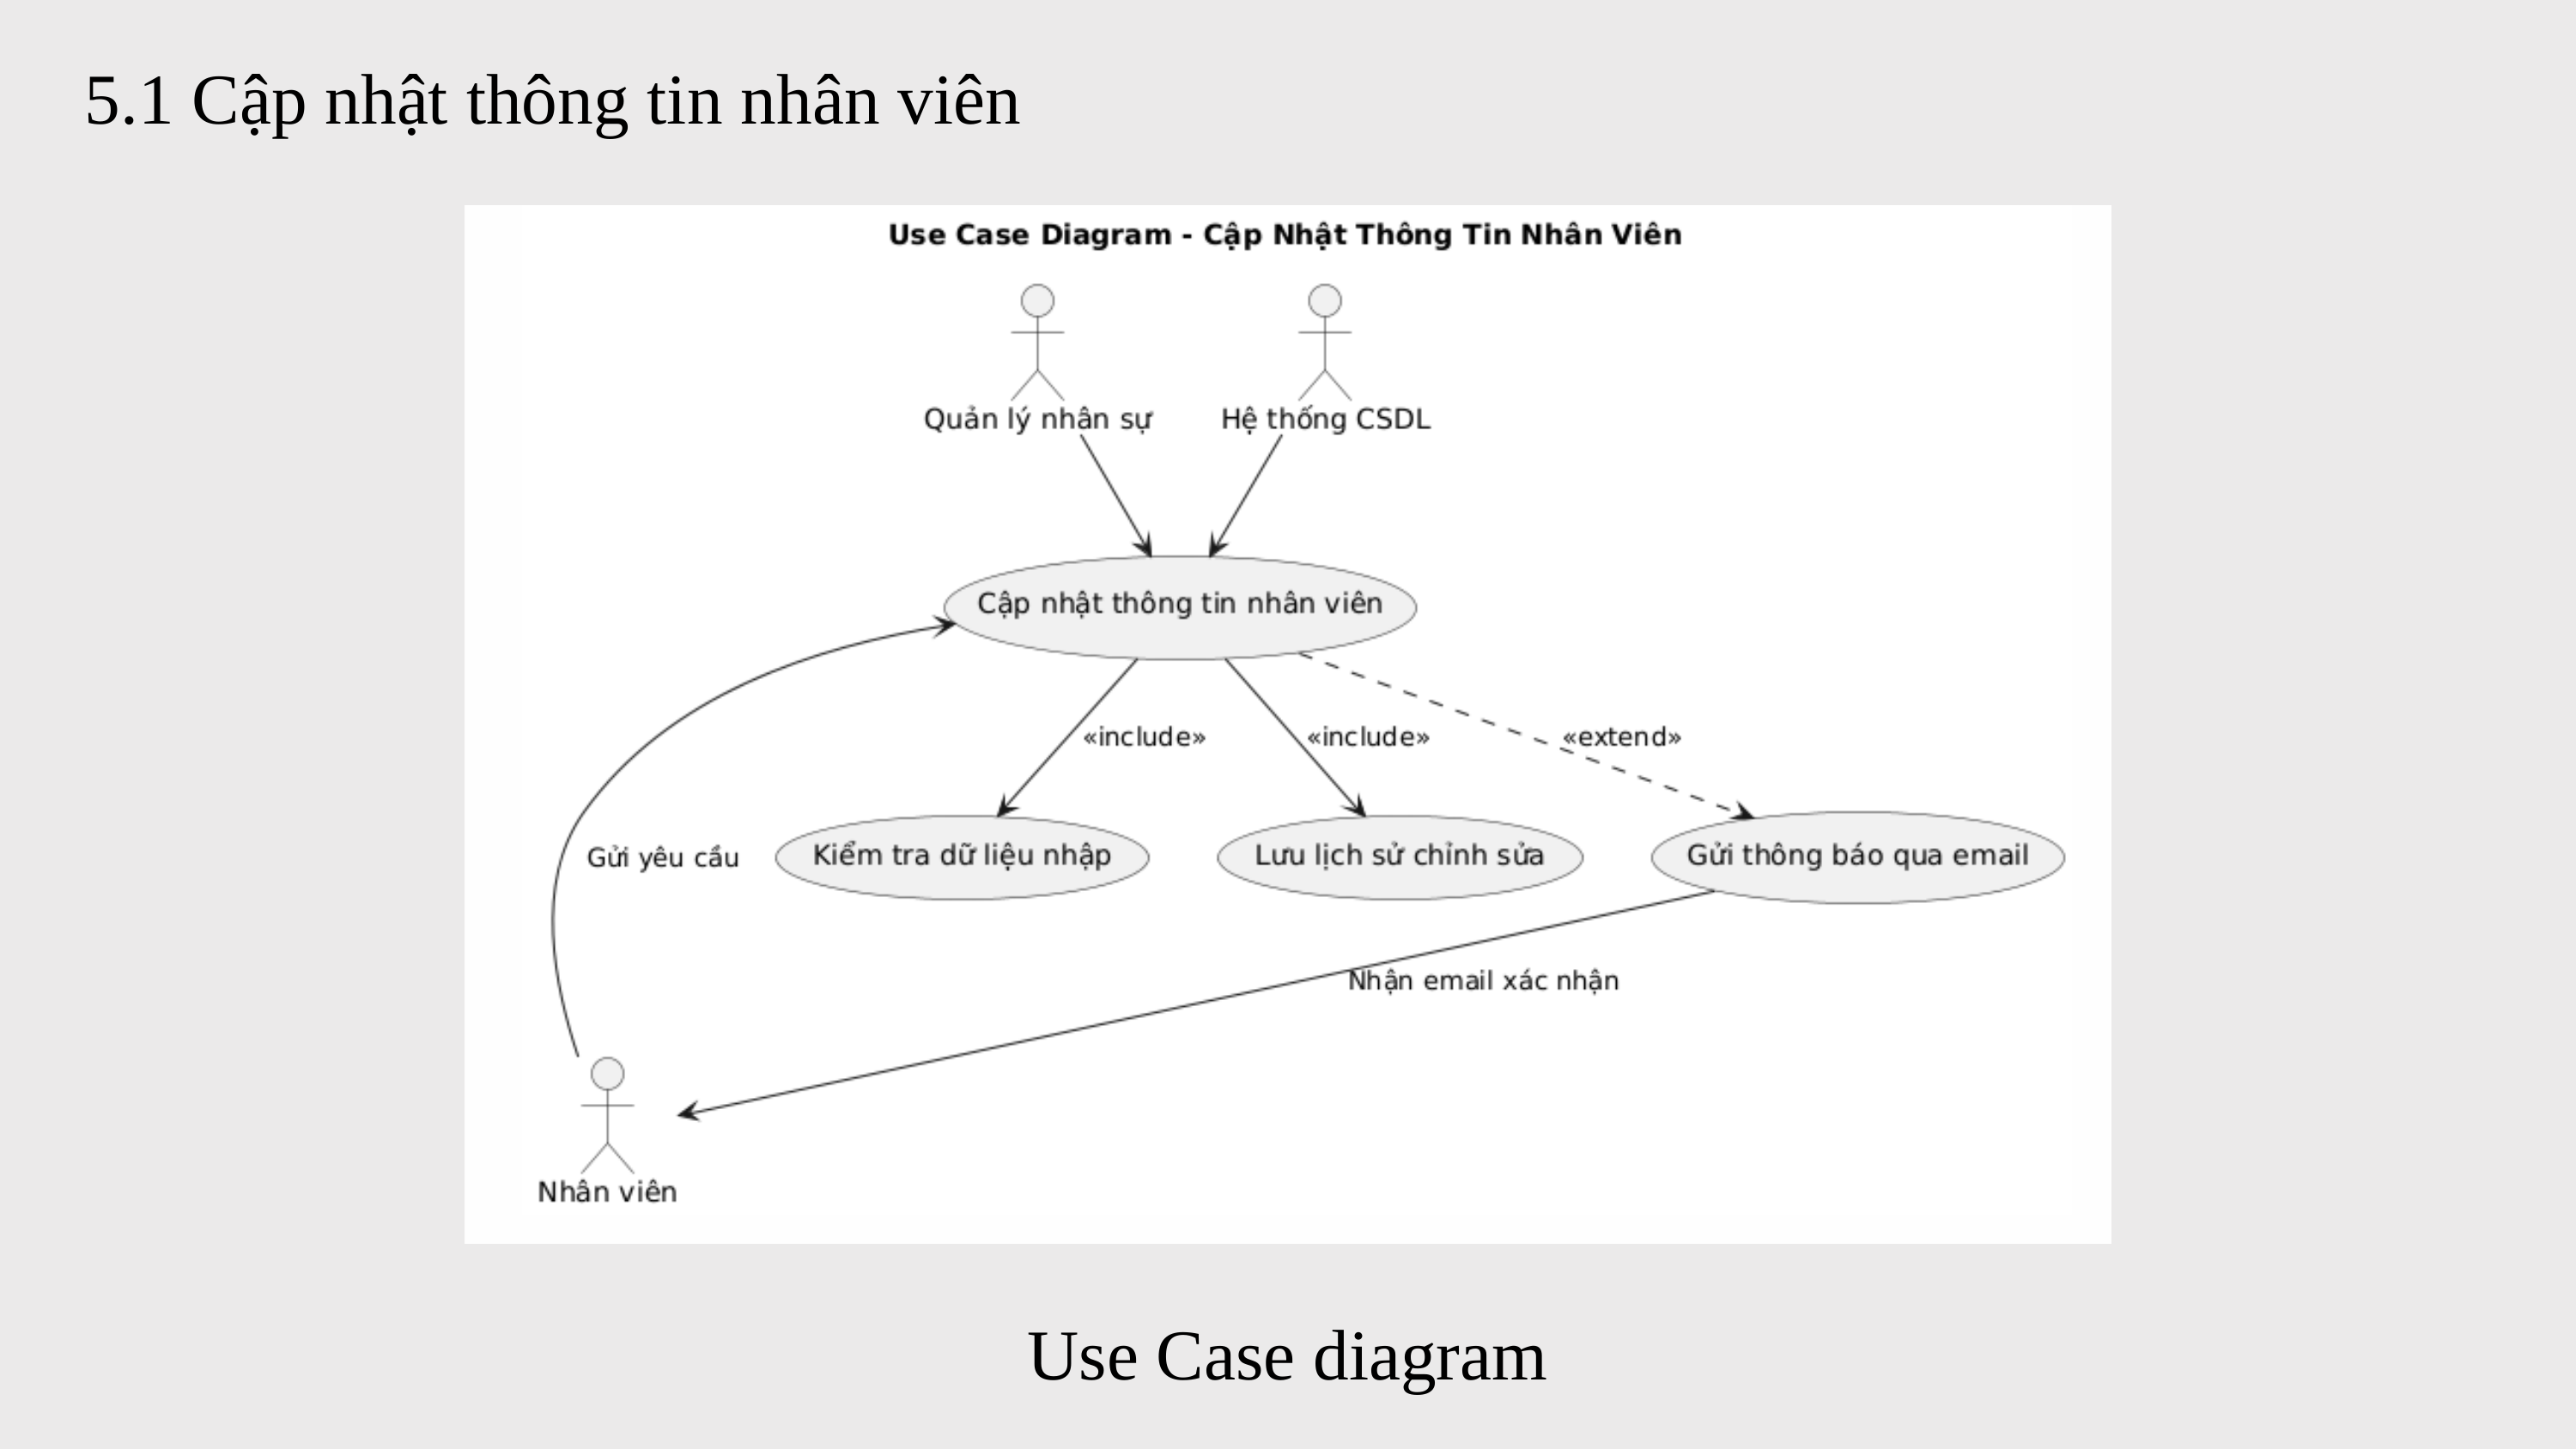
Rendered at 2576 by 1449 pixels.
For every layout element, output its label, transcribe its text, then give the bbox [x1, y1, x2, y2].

text_box 5.1 Cập nhật thông tin nhân viên [71, 46, 1211, 145]
picture [464, 204, 2111, 1244]
text_box Use Case diagram [1004, 1302, 1571, 1401]
